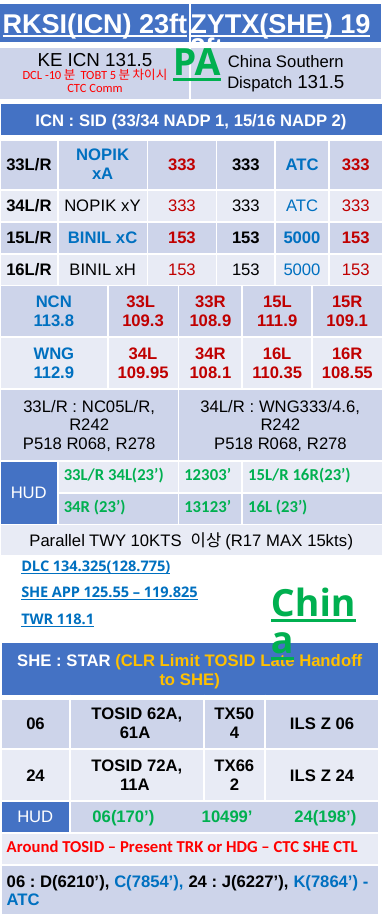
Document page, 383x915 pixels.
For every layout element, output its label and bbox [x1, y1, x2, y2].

table_cell [266, 700, 378, 748]
table_cell [59, 255, 147, 285]
table_cell [71, 700, 203, 748]
table_cell [1, 191, 57, 221]
table_cell [191, 48, 381, 99]
table_cell [148, 223, 216, 253]
table_cell [179, 286, 241, 336]
text_box [6, 557, 377, 633]
table_cell [266, 750, 378, 800]
table_cell [243, 462, 382, 492]
table_cell [1, 223, 57, 253]
table_cell [243, 286, 311, 336]
table_cell [330, 255, 382, 285]
table_cell [148, 191, 216, 221]
table_cell [71, 750, 203, 800]
table_cell [2, 834, 378, 864]
table_cell [1, 390, 178, 460]
table_cell [217, 255, 274, 285]
table_cell [1, 286, 107, 336]
table_cell [276, 255, 328, 285]
table_cell [276, 223, 328, 253]
table_cell [59, 462, 178, 492]
table_cell [217, 223, 274, 253]
table_cell [243, 494, 382, 524]
table_cell [148, 255, 216, 285]
table_header [2, 643, 378, 695]
table_cell [59, 223, 147, 253]
table_cell [330, 191, 382, 221]
text_box [143, 37, 250, 89]
table_cell [179, 462, 241, 492]
table_cell [1, 338, 107, 388]
table_cell [2, 750, 69, 800]
table_cell [179, 338, 241, 388]
table_cell [276, 141, 328, 189]
table_cell [217, 141, 274, 189]
table_header [1, 104, 382, 135]
table_cell [2, 802, 69, 832]
table_cell [2, 700, 69, 748]
table_cell [2, 866, 378, 914]
table_cell [313, 286, 382, 336]
table_cell [179, 390, 382, 460]
table_cell [59, 494, 178, 524]
table_cell [217, 191, 274, 221]
table_cell [330, 141, 382, 189]
table_cell [1, 462, 57, 524]
table_header [0, 4, 189, 42]
table_cell [59, 141, 147, 189]
table_cell [276, 191, 328, 221]
table_cell [71, 802, 378, 832]
table_cell [179, 494, 241, 524]
table_cell [0, 48, 189, 99]
table_header [191, 4, 381, 42]
table_cell [205, 750, 264, 800]
table_cell [313, 338, 382, 388]
table_cell [330, 223, 382, 253]
table_cell [148, 141, 216, 189]
table_cell [59, 191, 147, 221]
table_cell [243, 338, 311, 388]
table_cell [1, 255, 57, 285]
table_cell [1, 525, 382, 555]
table_cell [205, 700, 264, 748]
table_cell [109, 286, 178, 336]
table_cell [1, 141, 57, 189]
table_cell [109, 338, 178, 388]
